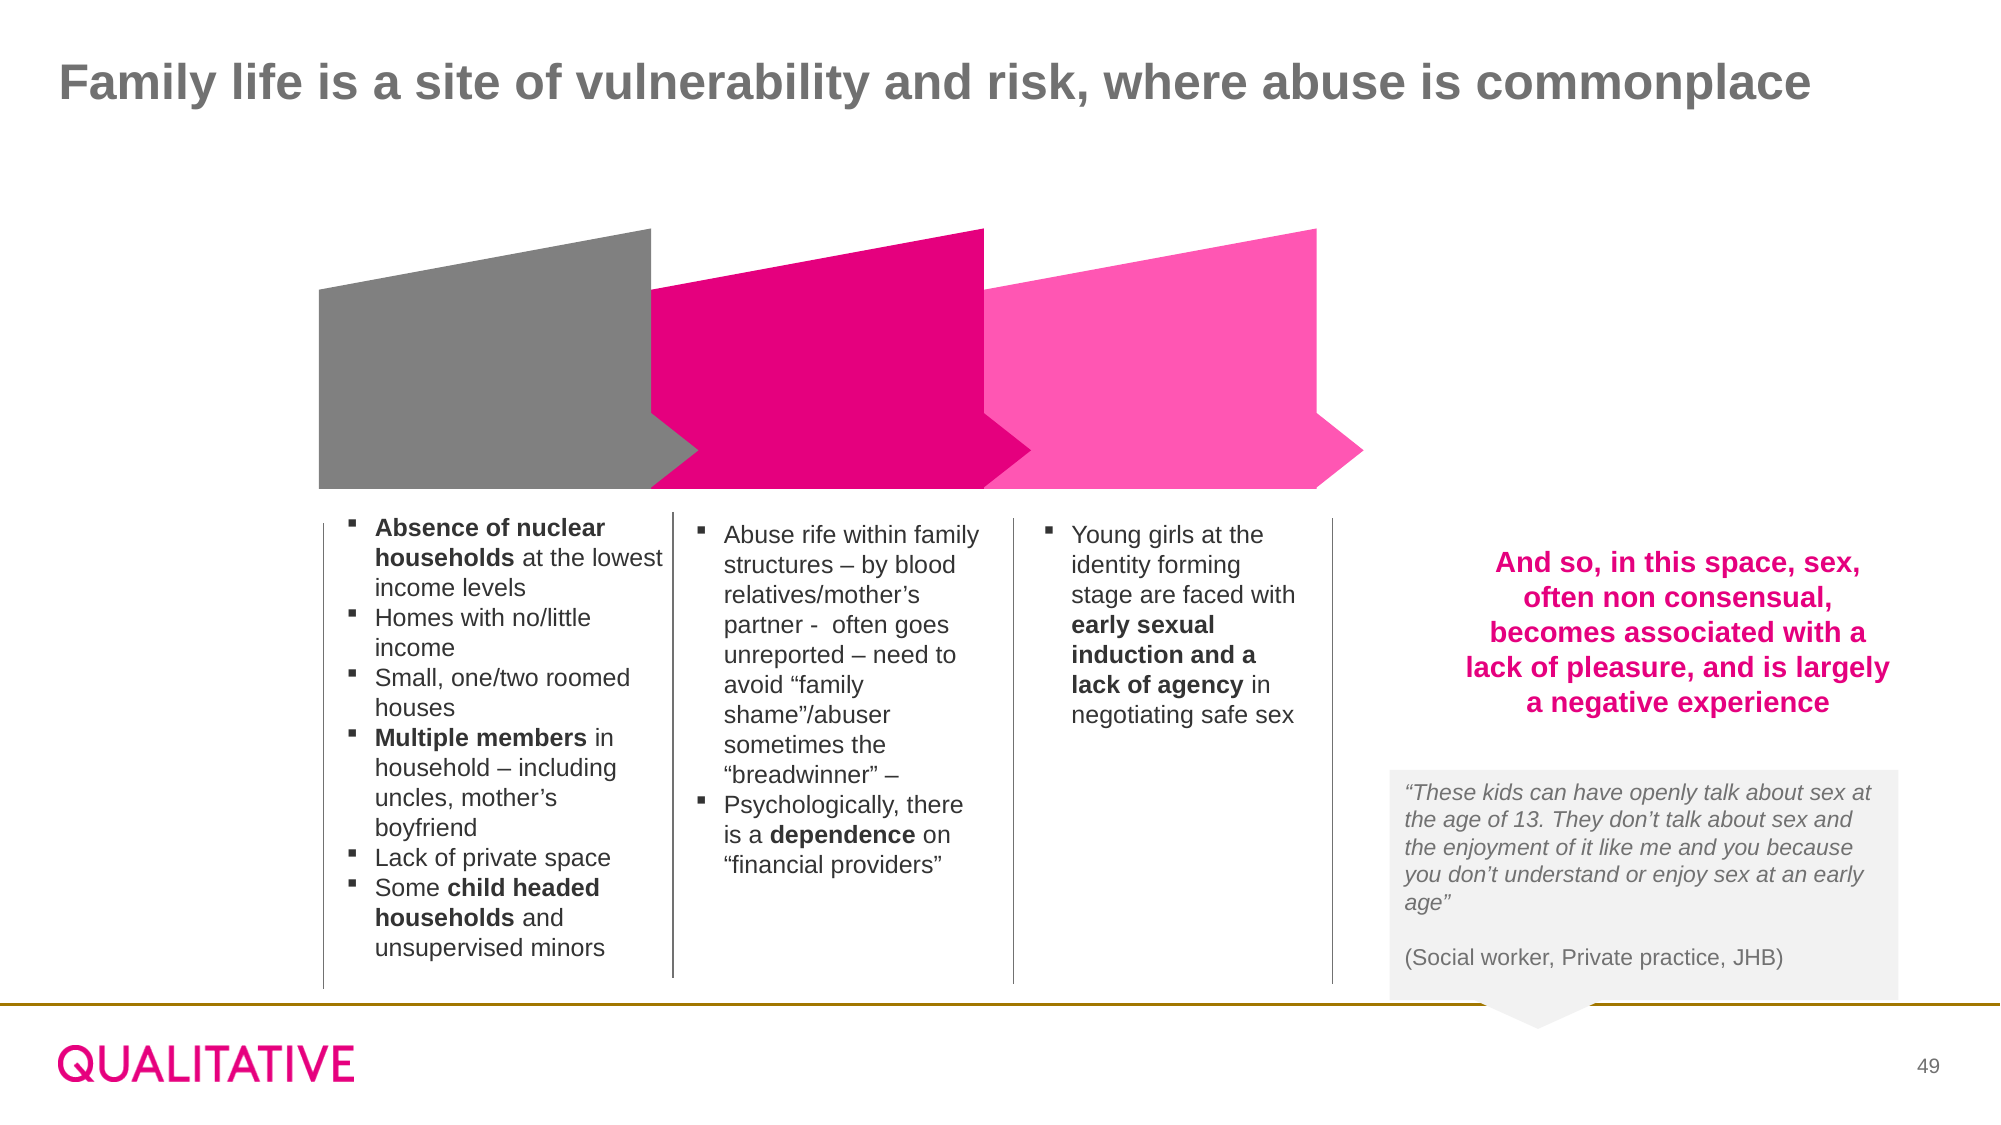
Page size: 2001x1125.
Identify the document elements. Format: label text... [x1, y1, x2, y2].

text_box Abuse rife within family structures – by blood relatives/mother’s partner - often goes unreported – need to avoid “family shame”/abuser sometimes the “breadwinner” – Psychologically, there is a dependence on “financial providers” [695, 518, 984, 675]
text_box Absence of nuclear households at the lowest income levels Homes with no/little income Small, one/two roomed houses Multiple members in household – including uncles, mother’s boyfriend Lack of private space Some child headed households and unsupervised minors [346, 511, 668, 669]
text_box Young girls at the identity forming stage are faced with early sexual induction and a lack of agency in negotiating safe sex [1043, 518, 1303, 675]
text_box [318, 228, 1364, 489]
title Family life is a site of vulnerability and risk, where abuse is commonplace [58, 49, 1941, 119]
slide_number 49 [1780, 1049, 1941, 1080]
picture [58, 1045, 354, 1082]
text_box “These kids can have openly talk about sex at the age of 13. They don’t talk about sex and the enjoyment of it like me and you because you don’t understand or enjoy sex at an early age” (Social worker, Private practice, JHB) [1388, 768, 1900, 1031]
text_box And so, in this space, sex, often non consensual, becomes associated with a lack of pleasure, and is largely a negative experience [1457, 543, 1899, 719]
